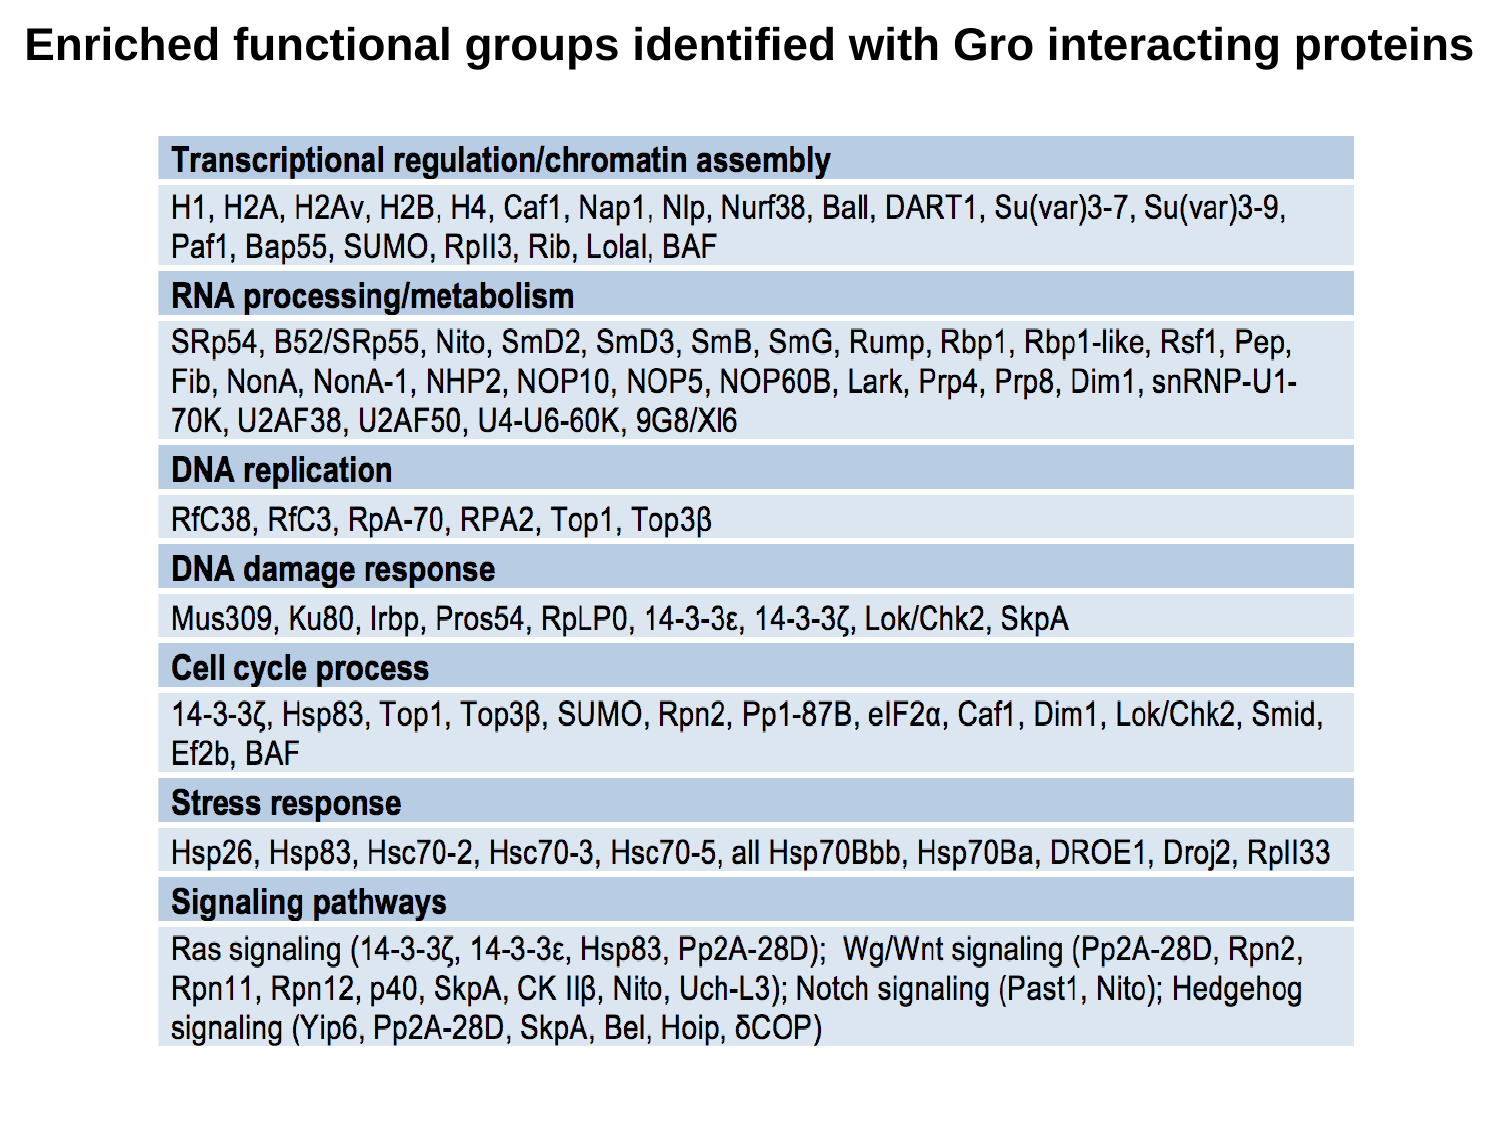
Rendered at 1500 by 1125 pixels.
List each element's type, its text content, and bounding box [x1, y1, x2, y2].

text_box Enriched functional groups identified with Gro interacting proteins [0, 7, 1500, 78]
picture [158, 133, 1355, 1049]
